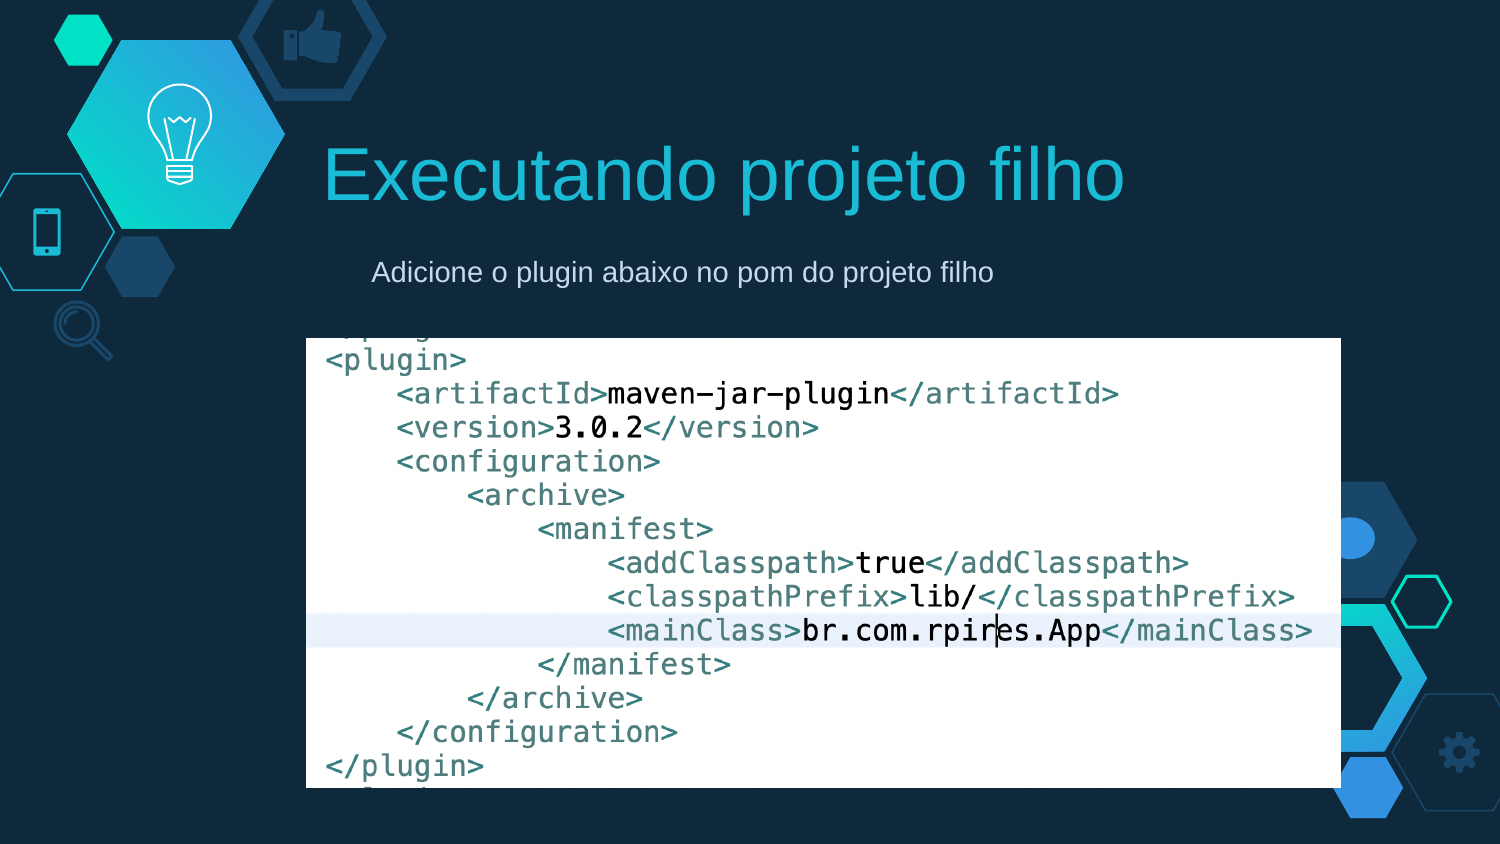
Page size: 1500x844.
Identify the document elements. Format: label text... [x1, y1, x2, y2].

title Executando projeto filho [307, 110, 1500, 217]
subtitle Adicione o plugin abaixo no pom do projeto filho [356, 238, 1291, 337]
picture [305, 338, 1341, 789]
